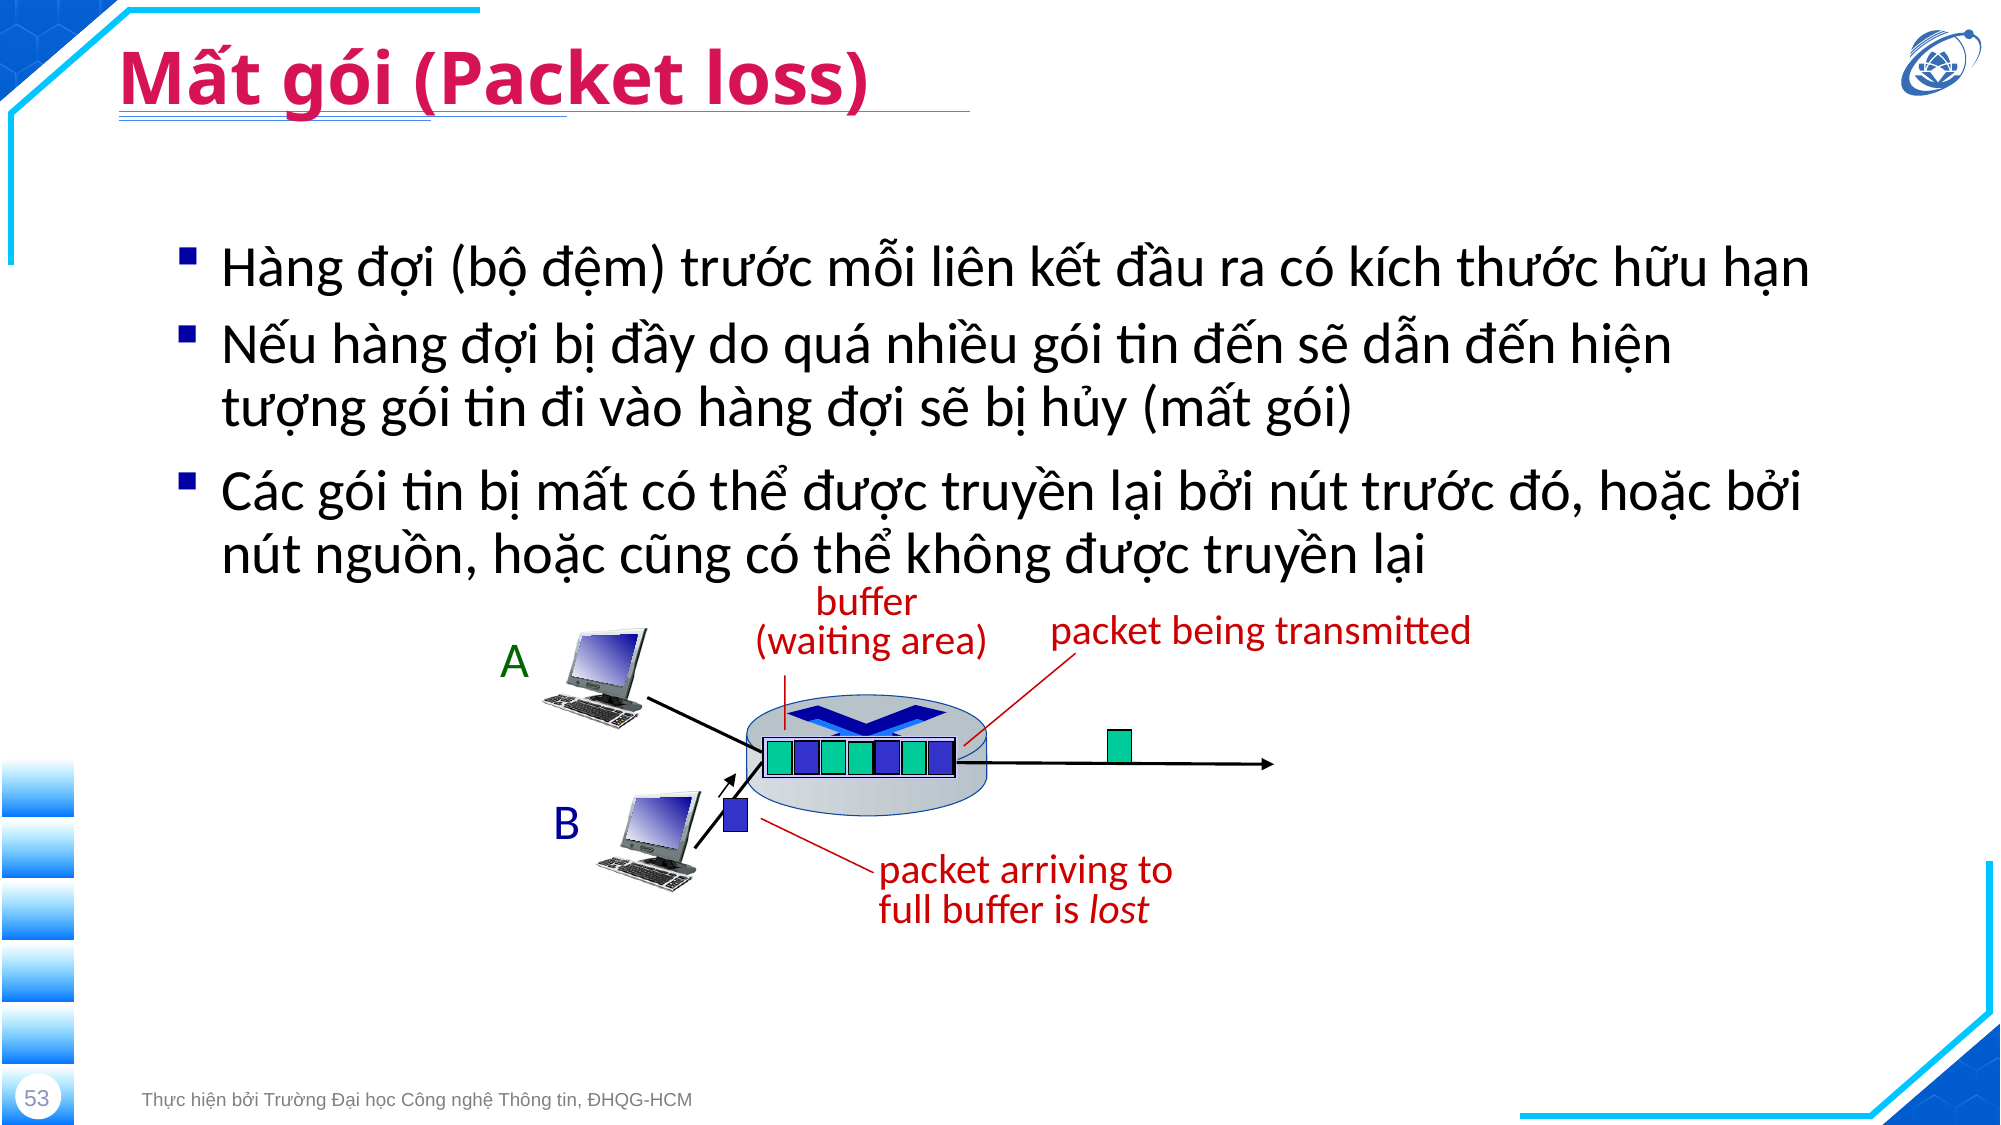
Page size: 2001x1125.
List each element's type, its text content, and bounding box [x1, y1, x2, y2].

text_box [158, 306, 1836, 942]
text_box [1909, 50, 1916, 58]
footer Thực hiện bởi Trường Đại học Công nghệ Thông tin, ĐHQG-HCM [126, 1077, 834, 1121]
title Mất gói (Packet loss) [117, 28, 1863, 106]
text_box Hàng đợi (bộ đệm) trước mỗi liên kết đầu ra có kích thước hữu hạn [159, 228, 1837, 347]
slide_number 53 [0, 1073, 117, 1122]
